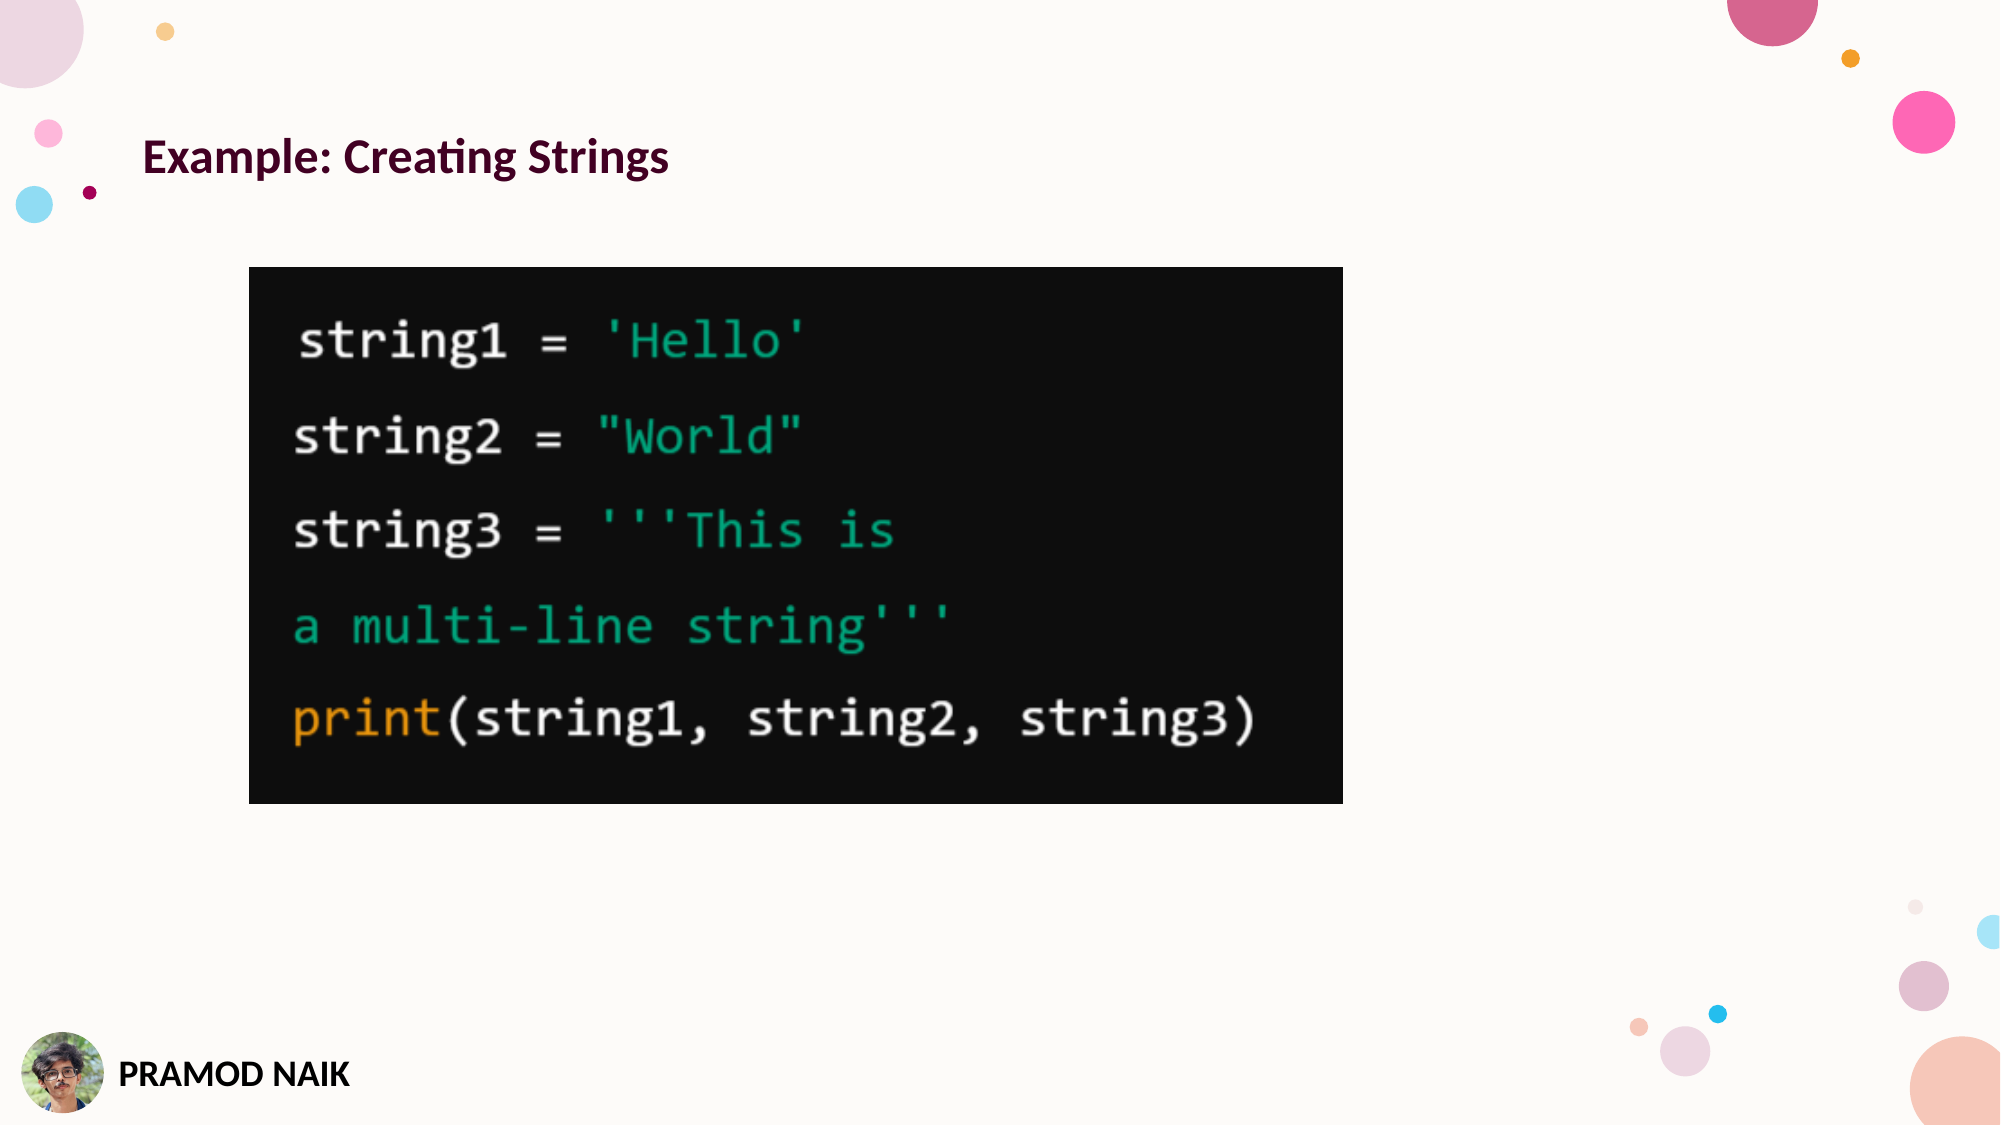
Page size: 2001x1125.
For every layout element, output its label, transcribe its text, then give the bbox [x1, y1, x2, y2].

list Example: Creating Strings [127, 123, 1877, 1014]
picture [249, 267, 1343, 804]
picture [21, 1031, 104, 1114]
